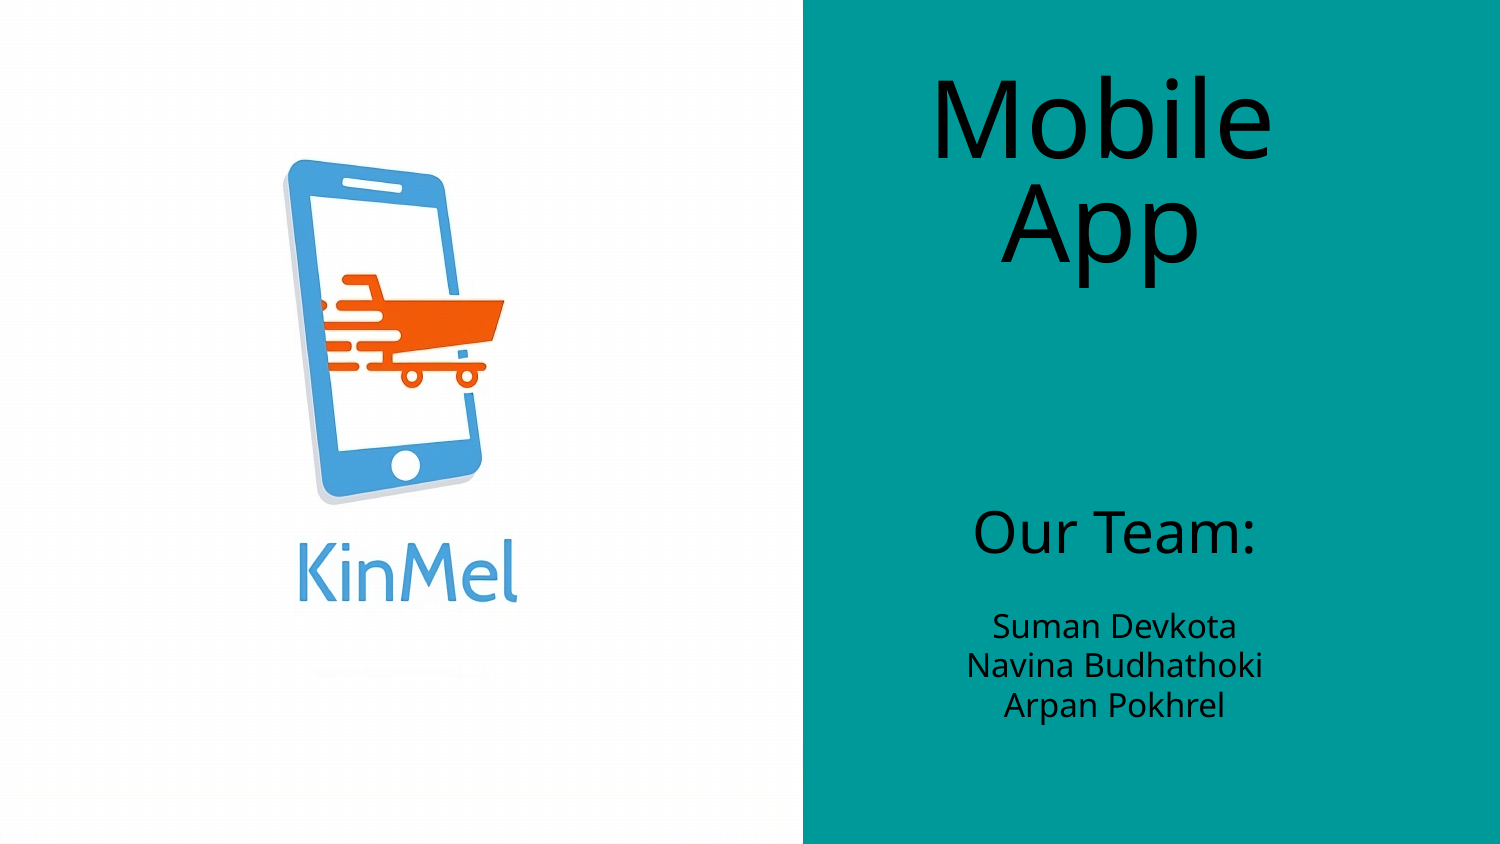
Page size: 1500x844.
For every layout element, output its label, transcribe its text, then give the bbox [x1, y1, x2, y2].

picture [0, 0, 803, 844]
title Mobile App [808, 148, 1402, 299]
subtitle Our Team: Suman Devkota Navina Budhathoki Arpan Pokhrel [815, 479, 1415, 547]
